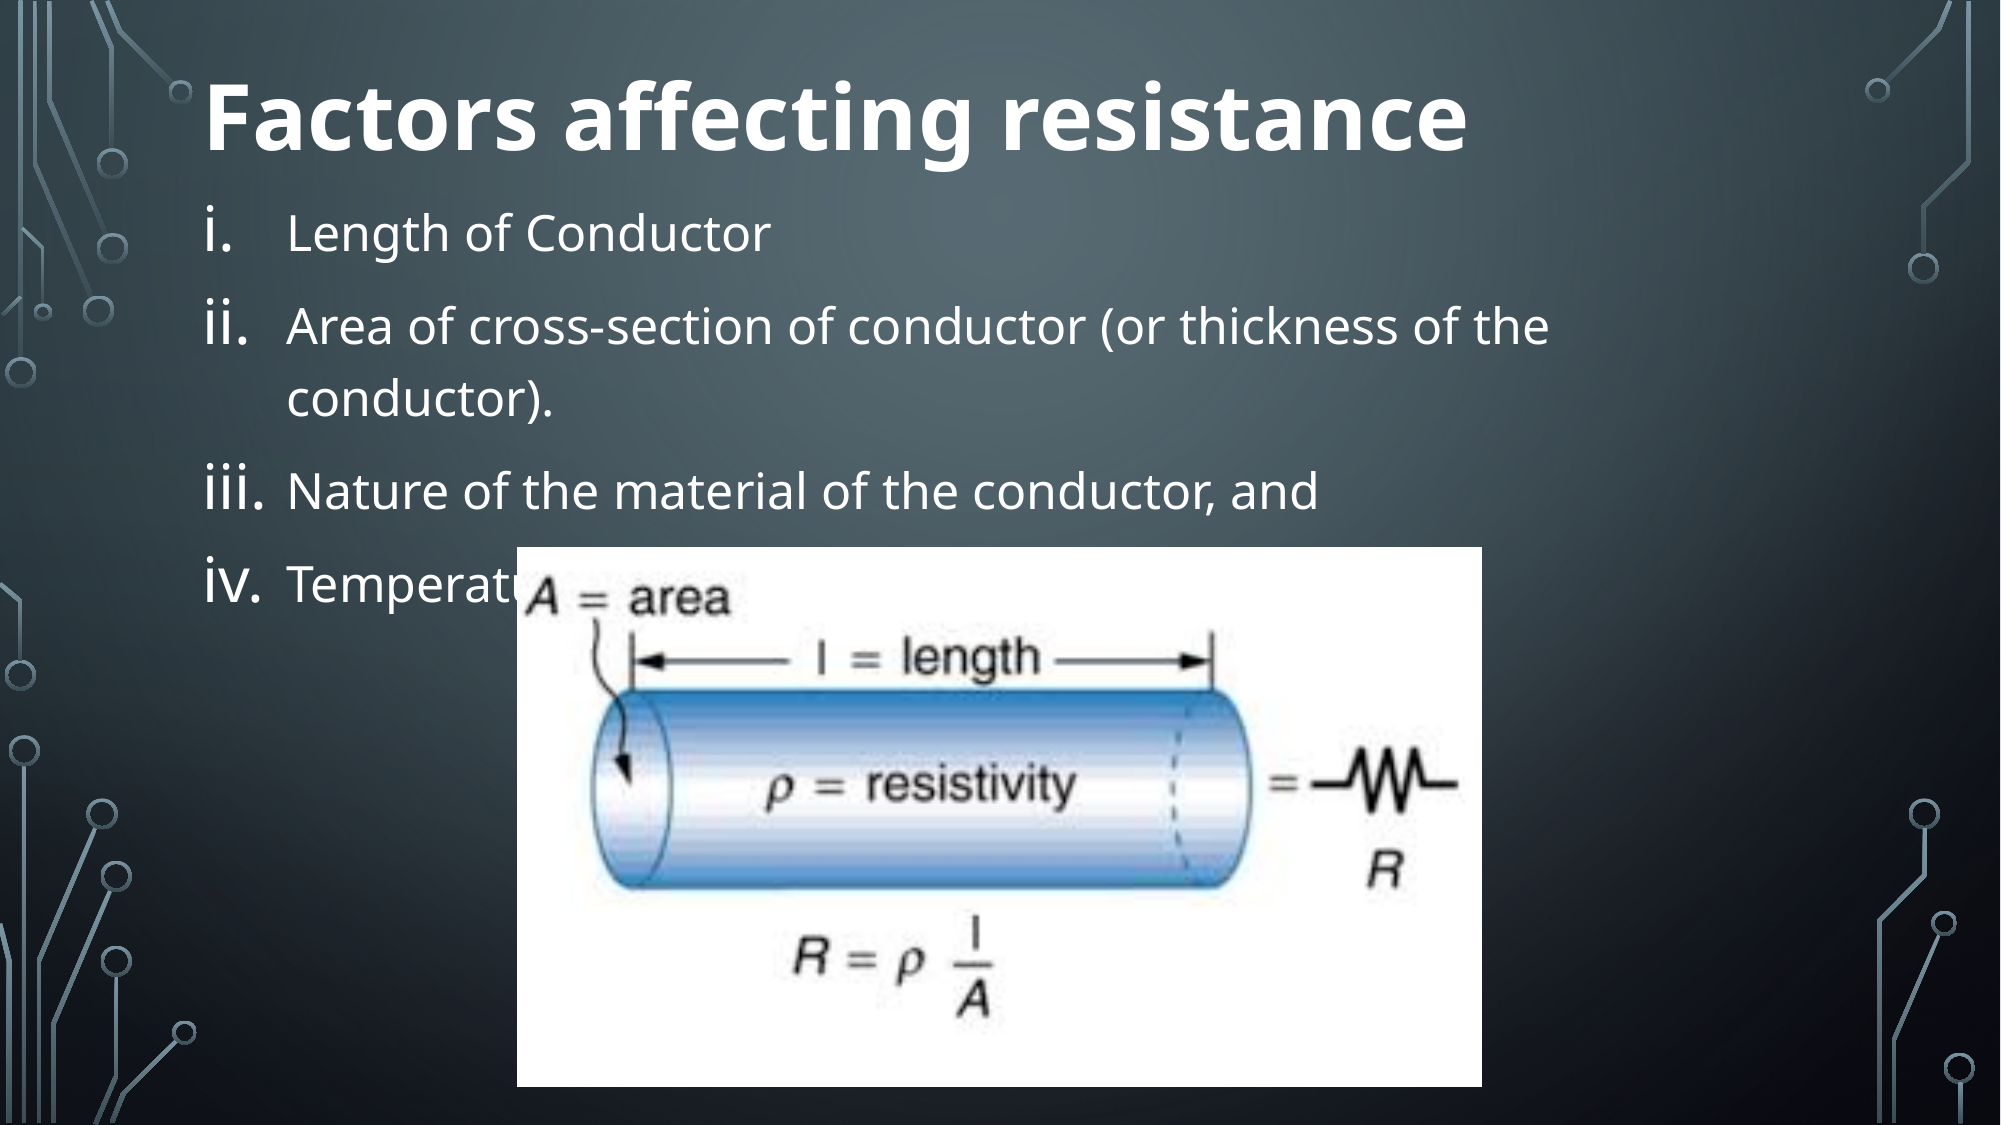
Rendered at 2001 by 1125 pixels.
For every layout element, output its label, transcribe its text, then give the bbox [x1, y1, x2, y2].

list Factors affecting resistance Length of Conductor Area of cross-section of conductor (or thickness of the conductor). Nature of the material of the conductor, and Temperature of the conductor. [187, 29, 1813, 1087]
picture [517, 546, 1482, 1088]
